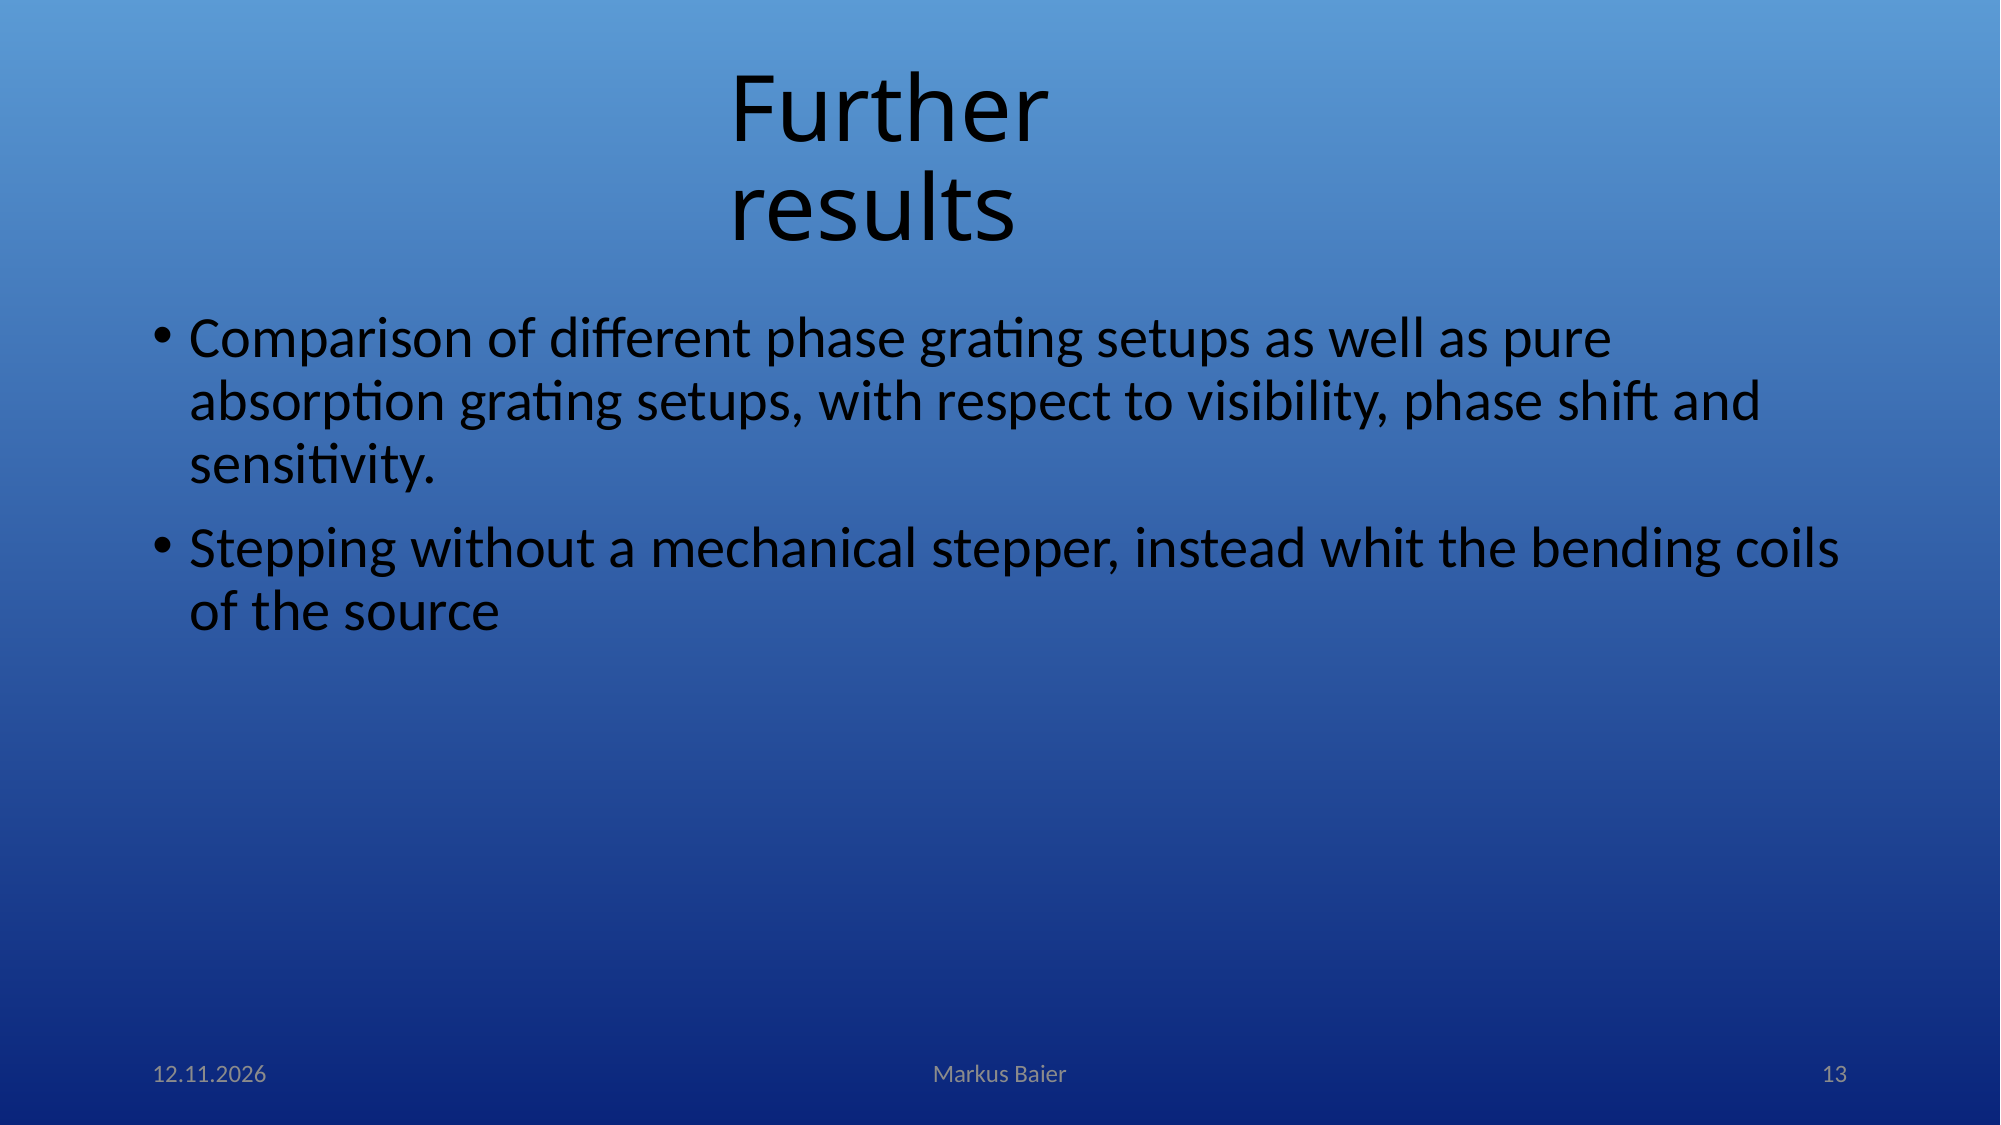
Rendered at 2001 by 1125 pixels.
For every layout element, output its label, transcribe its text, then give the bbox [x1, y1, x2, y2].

title Further results [713, 52, 1313, 271]
footer Markus Baier [662, 1042, 1338, 1103]
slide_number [137, 1042, 588, 1103]
list Comparison of different phase grating setups as well as pure absorption grating setups, with respect to visibility, phase shift and sensitivity. Stepping without a mechanical stepper, instead whit the bending coils of the source [137, 299, 1863, 1014]
slide_number 13 [1412, 1042, 1863, 1103]
